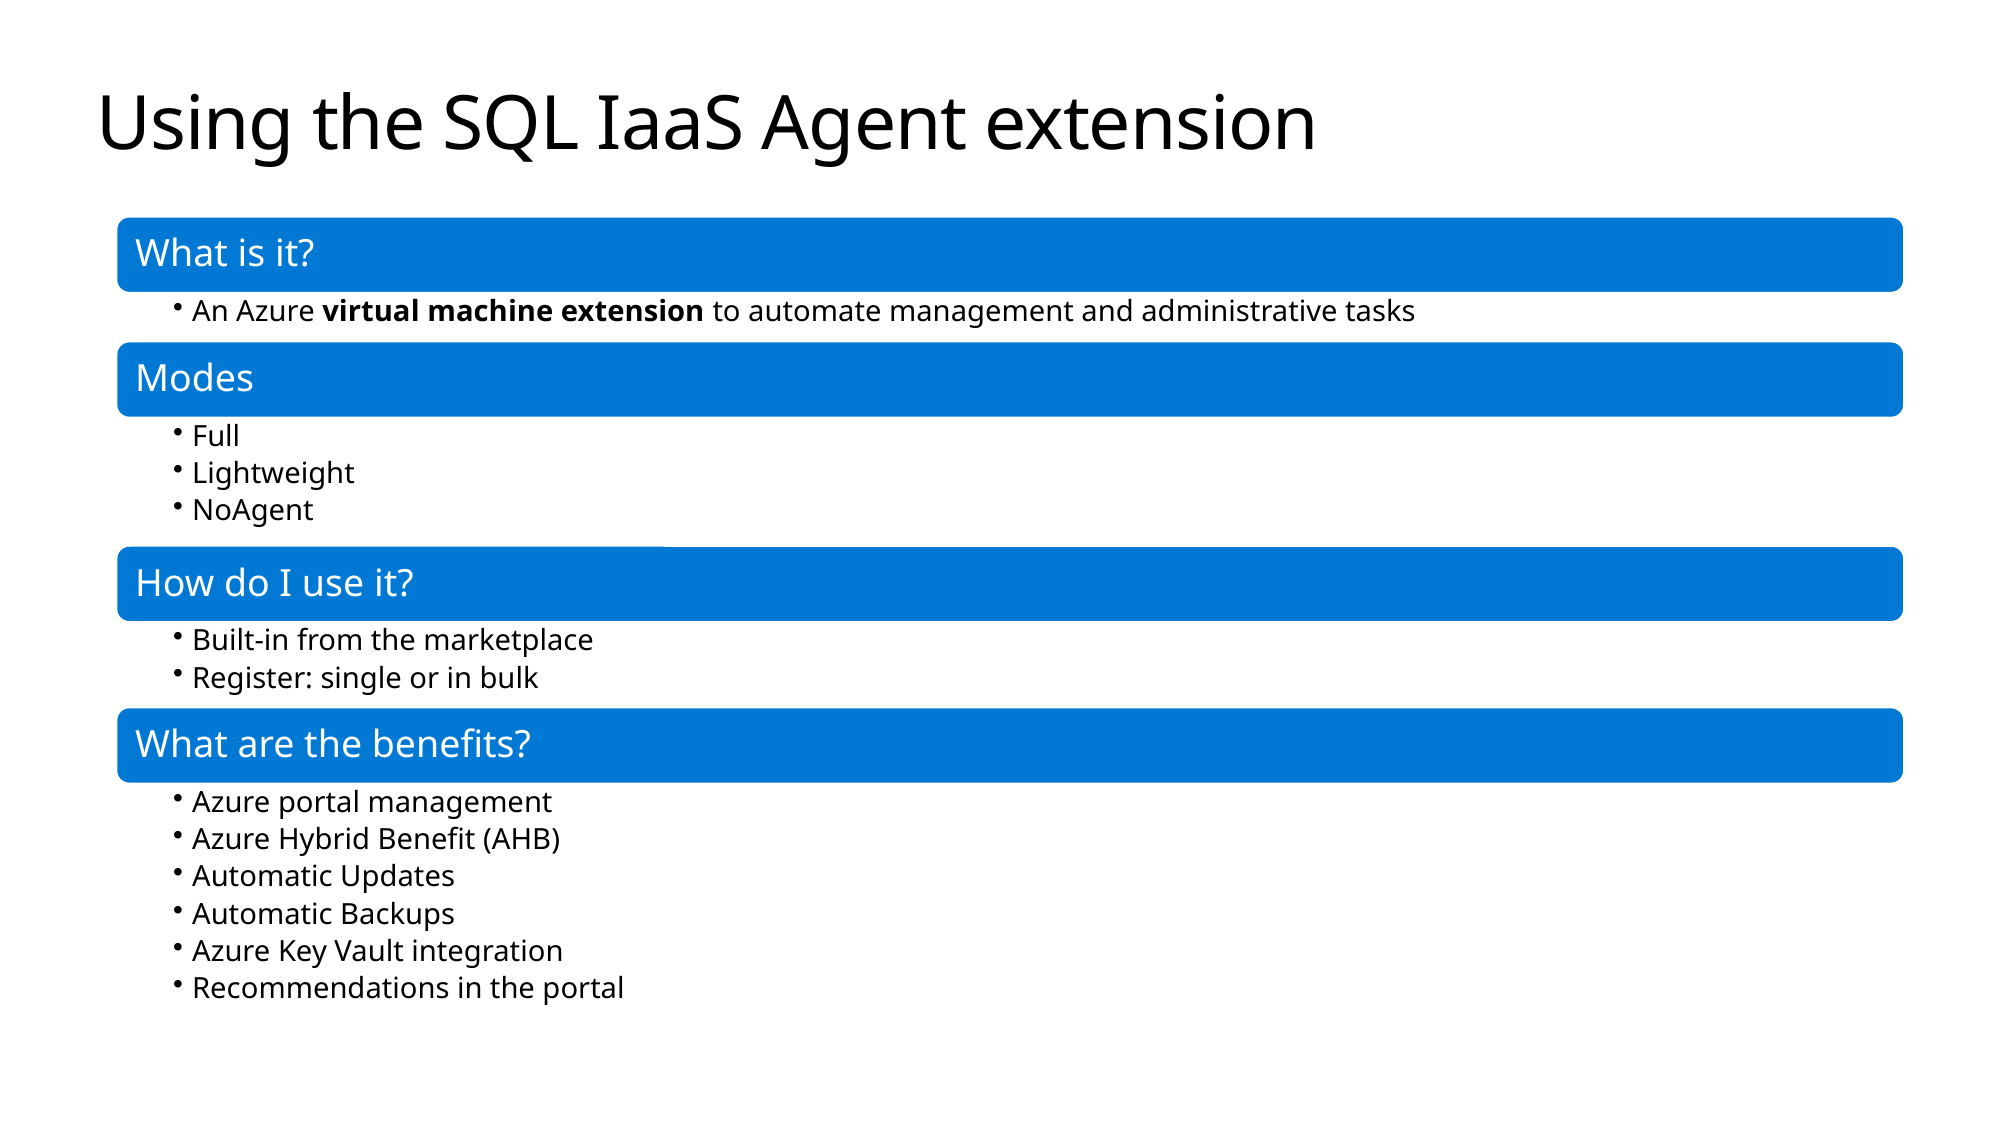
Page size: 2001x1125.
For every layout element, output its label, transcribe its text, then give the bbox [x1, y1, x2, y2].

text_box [116, 206, 1905, 1051]
title Using the SQL IaaS Agent extension [96, 75, 1904, 166]
